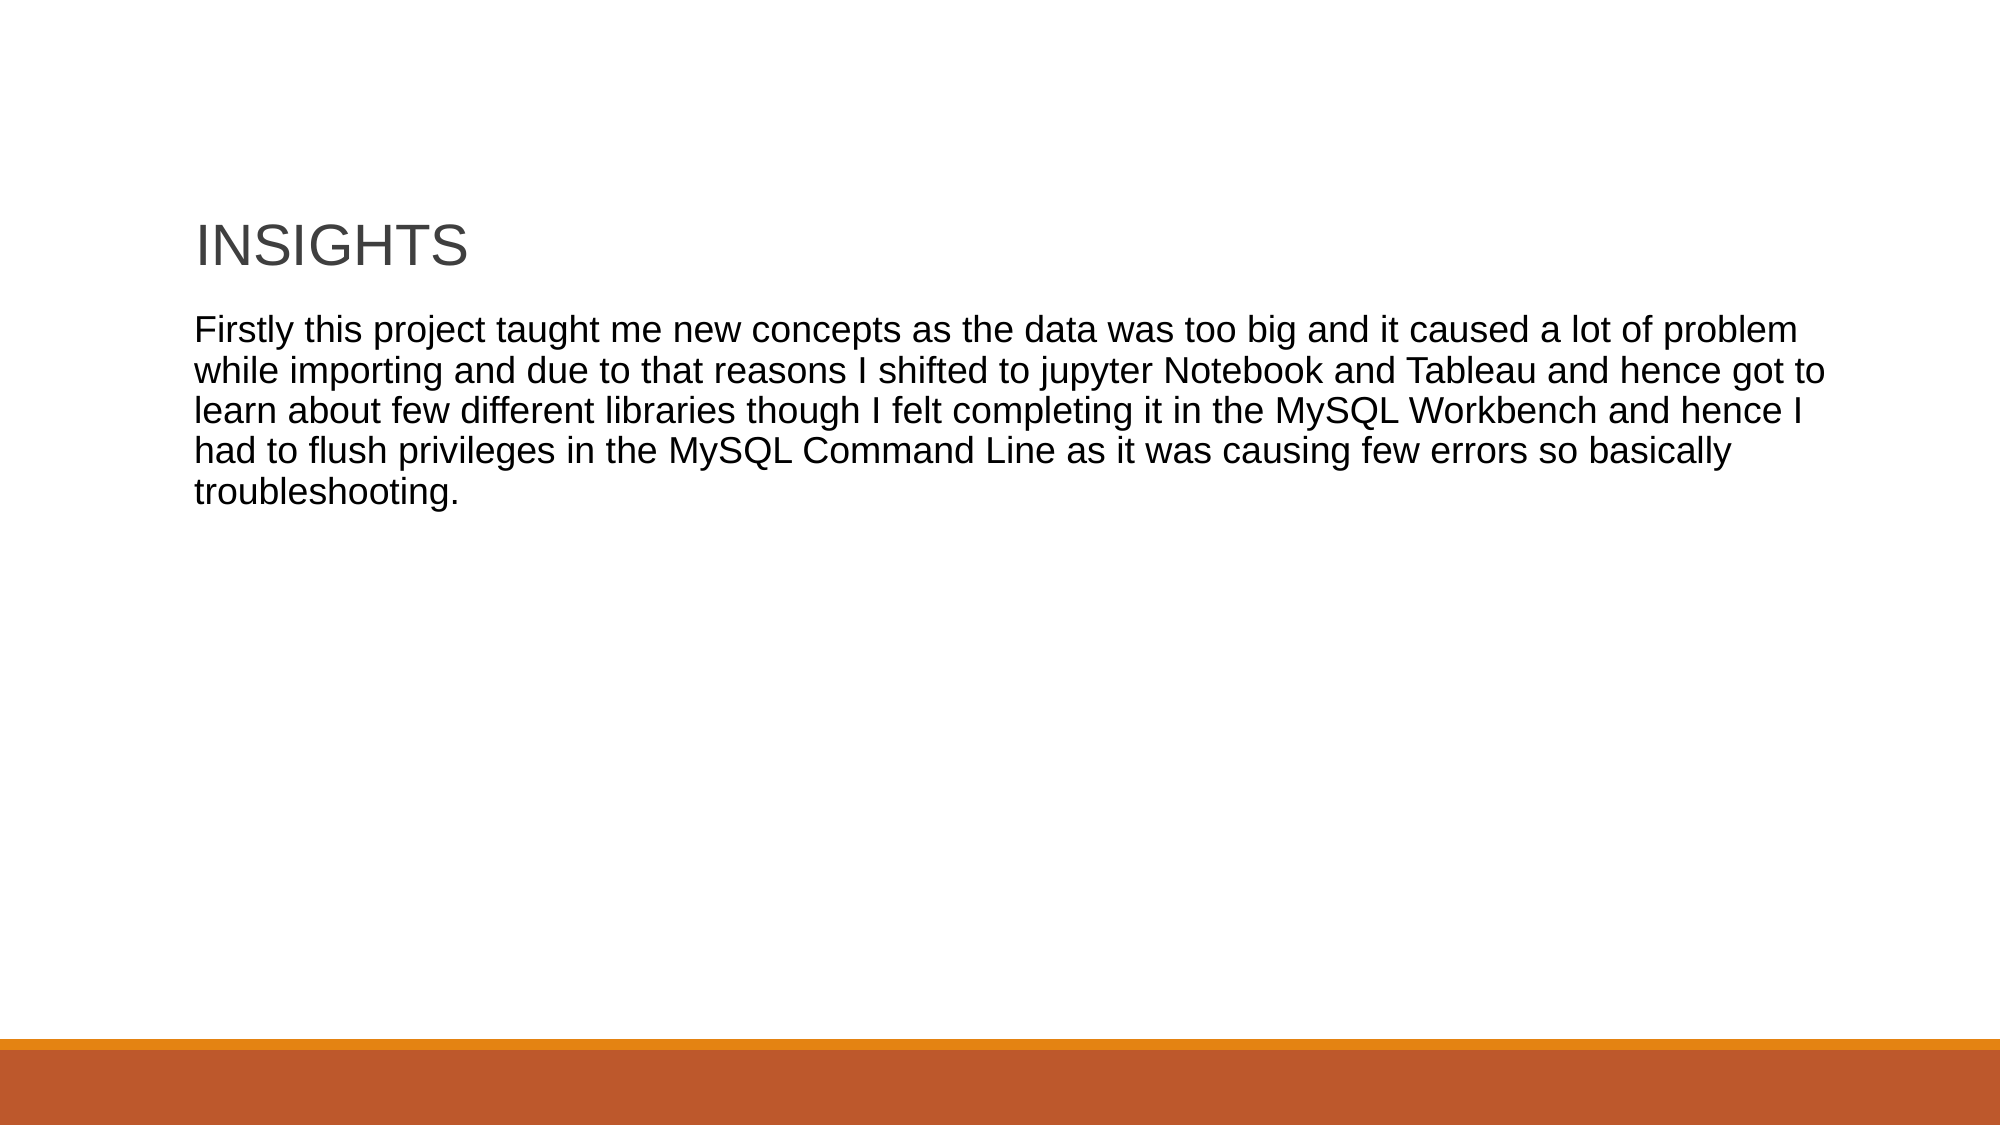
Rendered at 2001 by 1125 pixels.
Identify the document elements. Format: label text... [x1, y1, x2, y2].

list Firstly this project taught me new concepts as the data was too big and it caused a lot of problem while importing and due to that reasons I shifted to jupyter Notebook and Tableau and hence got to learn about few different libraries though I felt completing it in the MySQL Workbench and hence I had to flush privileges in the MySQL Command Line as it was causing few errors so basically troubleshooting. [194, 302, 1830, 963]
title INSIGHTS [180, 47, 1830, 285]
